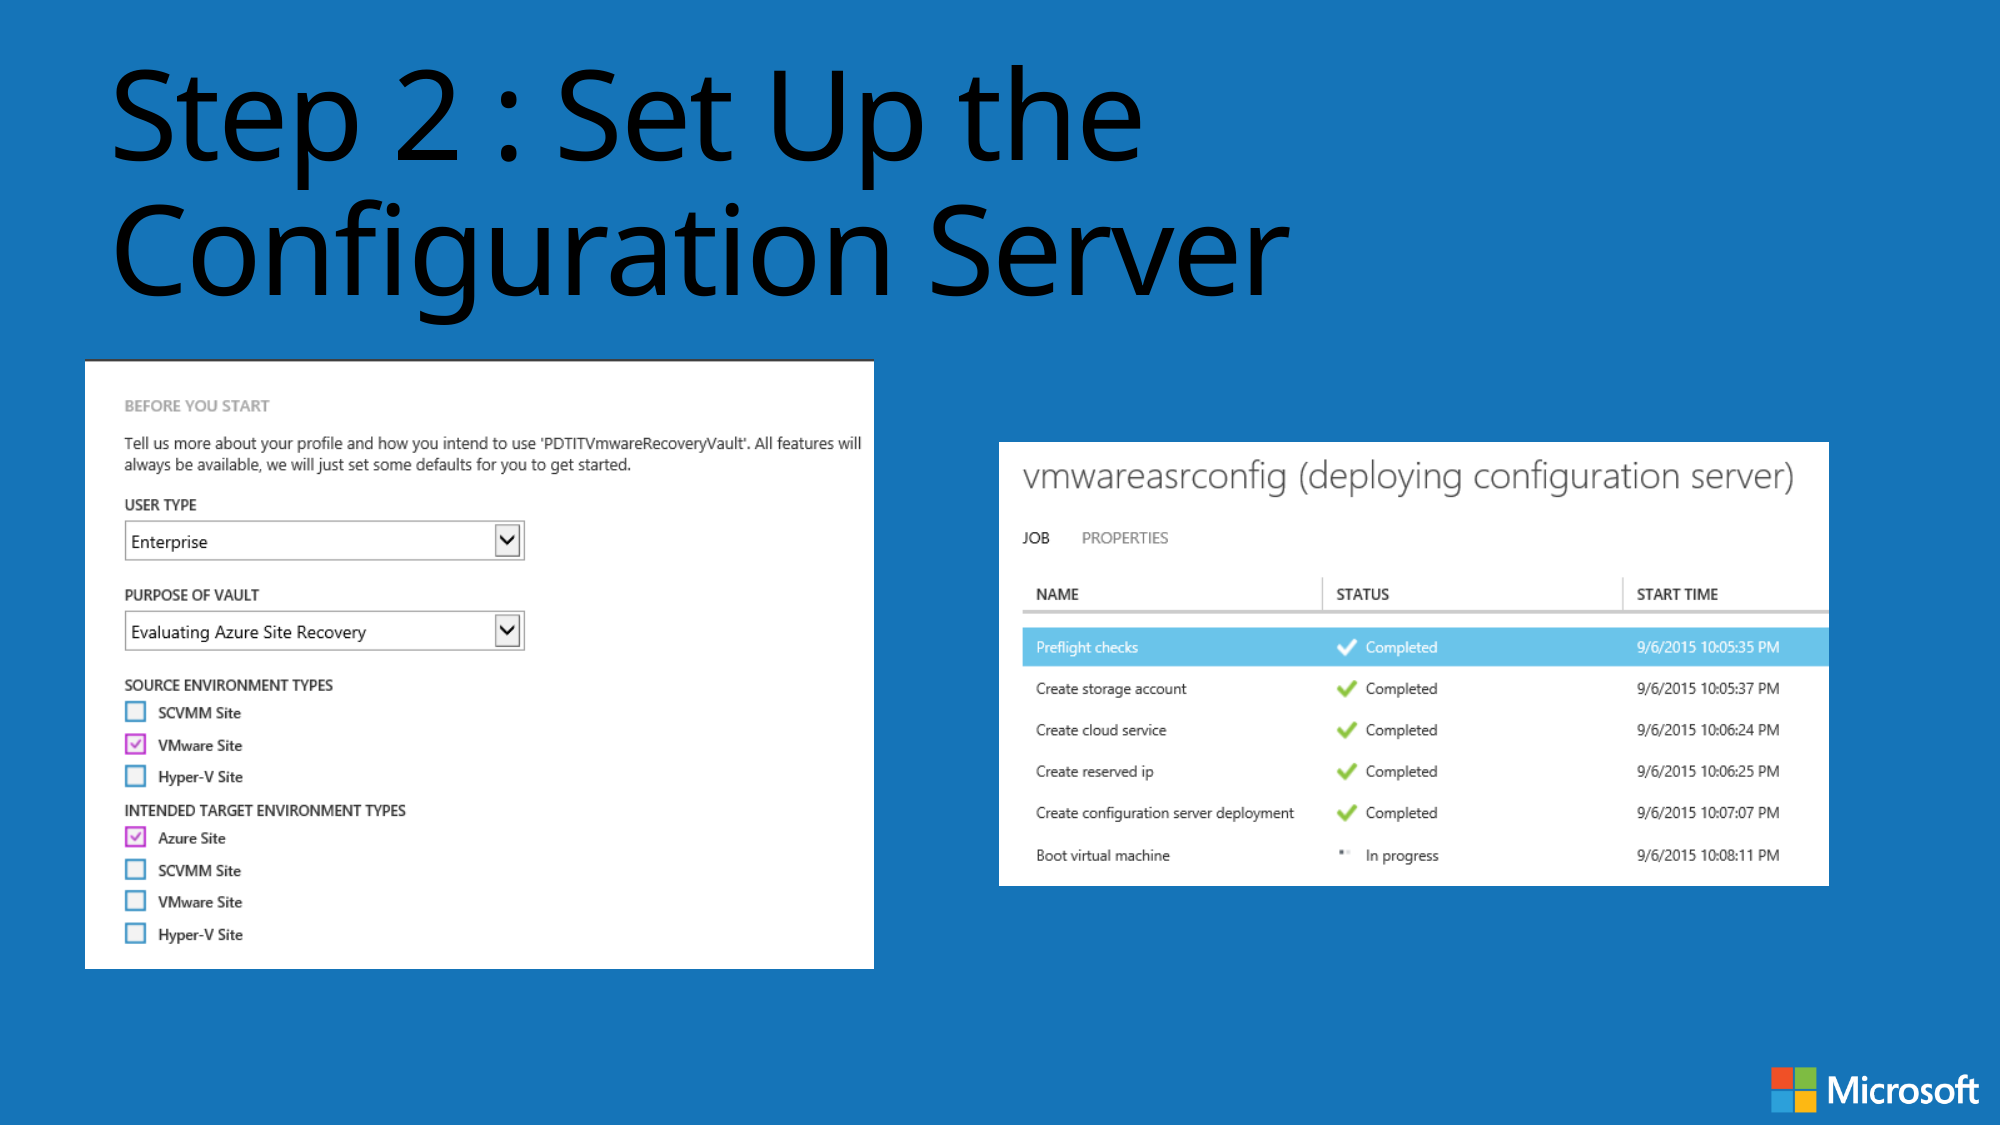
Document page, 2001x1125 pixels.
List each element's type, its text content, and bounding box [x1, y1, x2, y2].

title Step 2 : Set Up the Configuration Server [85, 37, 1915, 435]
picture [84, 359, 875, 969]
picture [999, 442, 1829, 886]
picture [1770, 1066, 1980, 1113]
